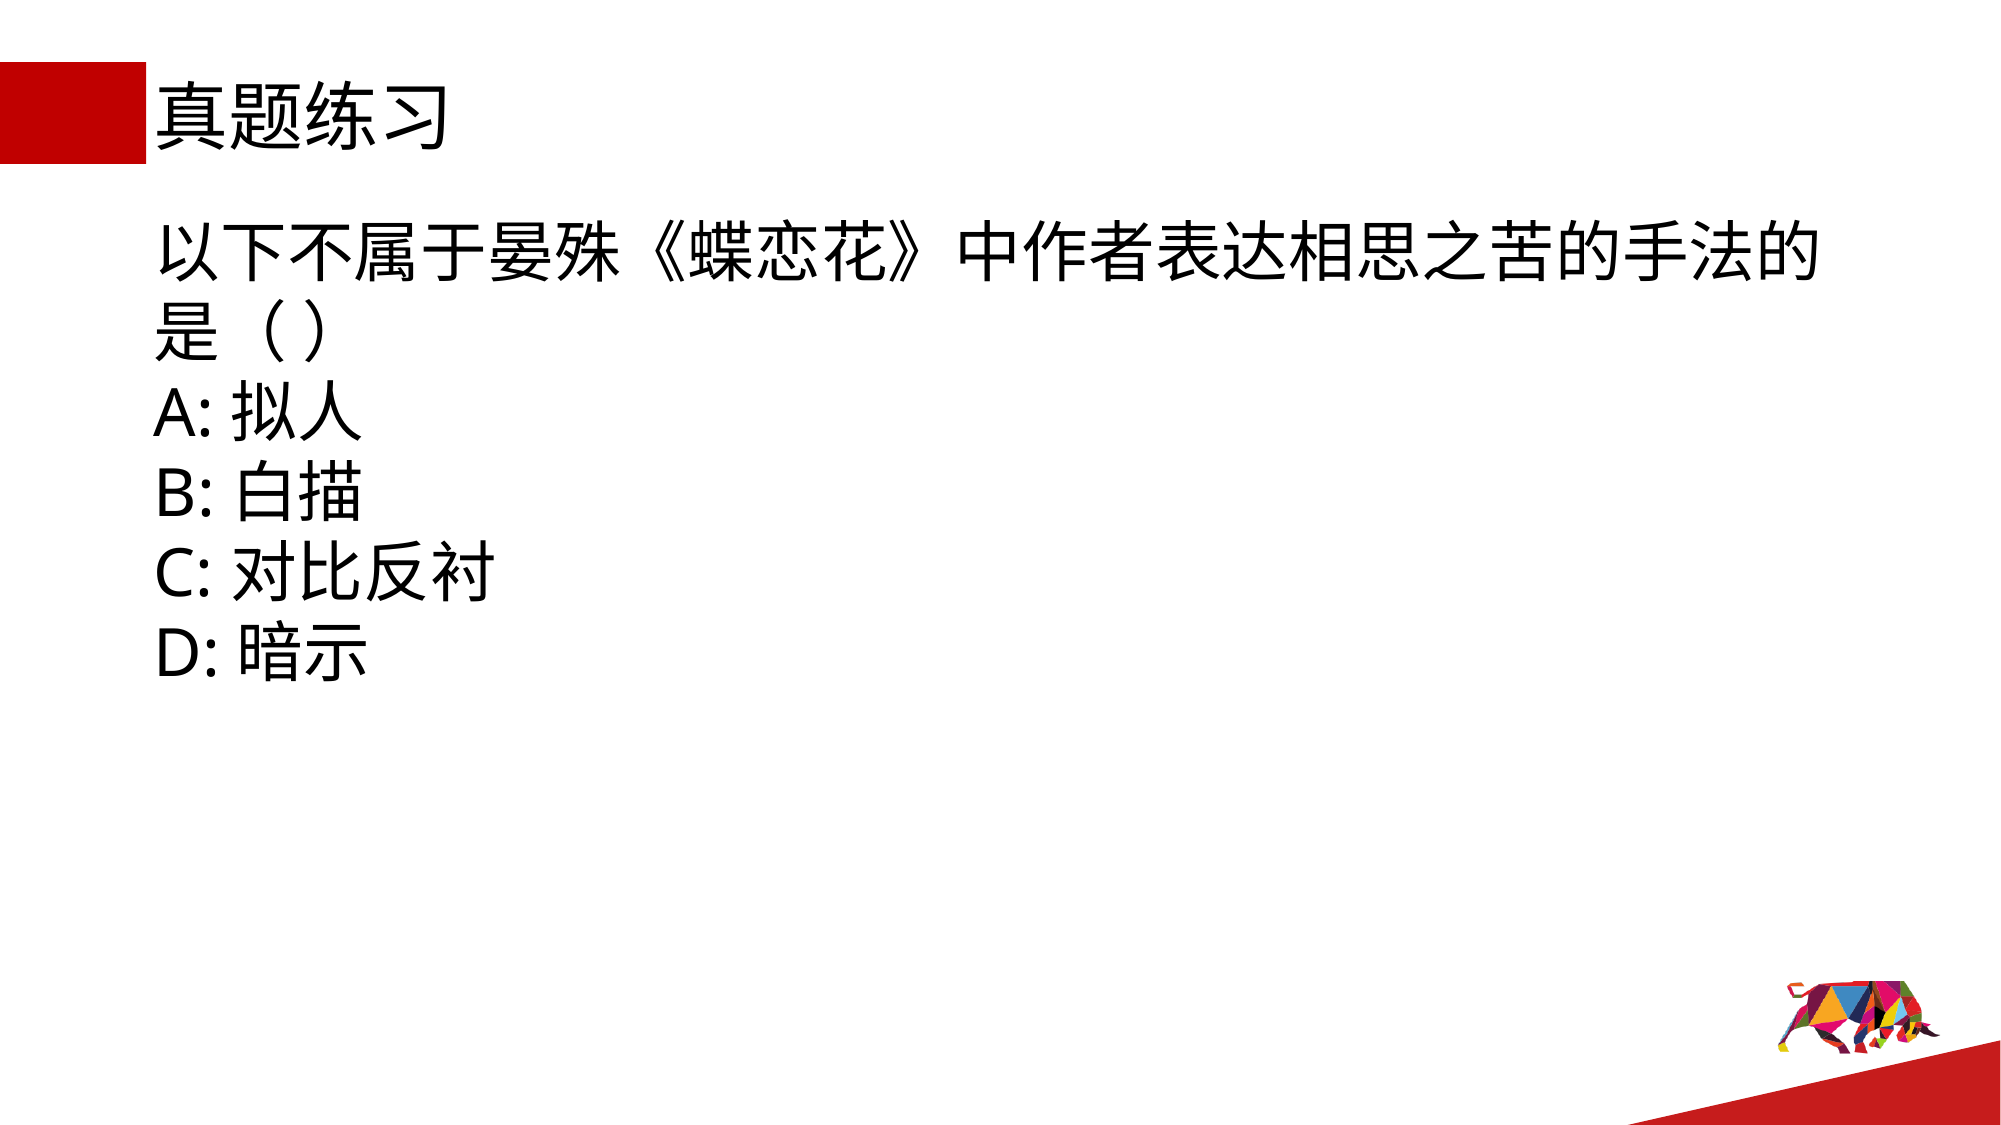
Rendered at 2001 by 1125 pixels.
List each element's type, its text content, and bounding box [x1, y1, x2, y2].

picture [1872, 981, 1941, 1059]
list 以下不属于晏殊《蝶恋花》中作者表达相思之苦的手法的是（ ） A:拟人 B:白描 C:对比反衬 D:暗示 [145, 203, 1872, 1080]
title 真题练习 [145, 61, 1947, 203]
